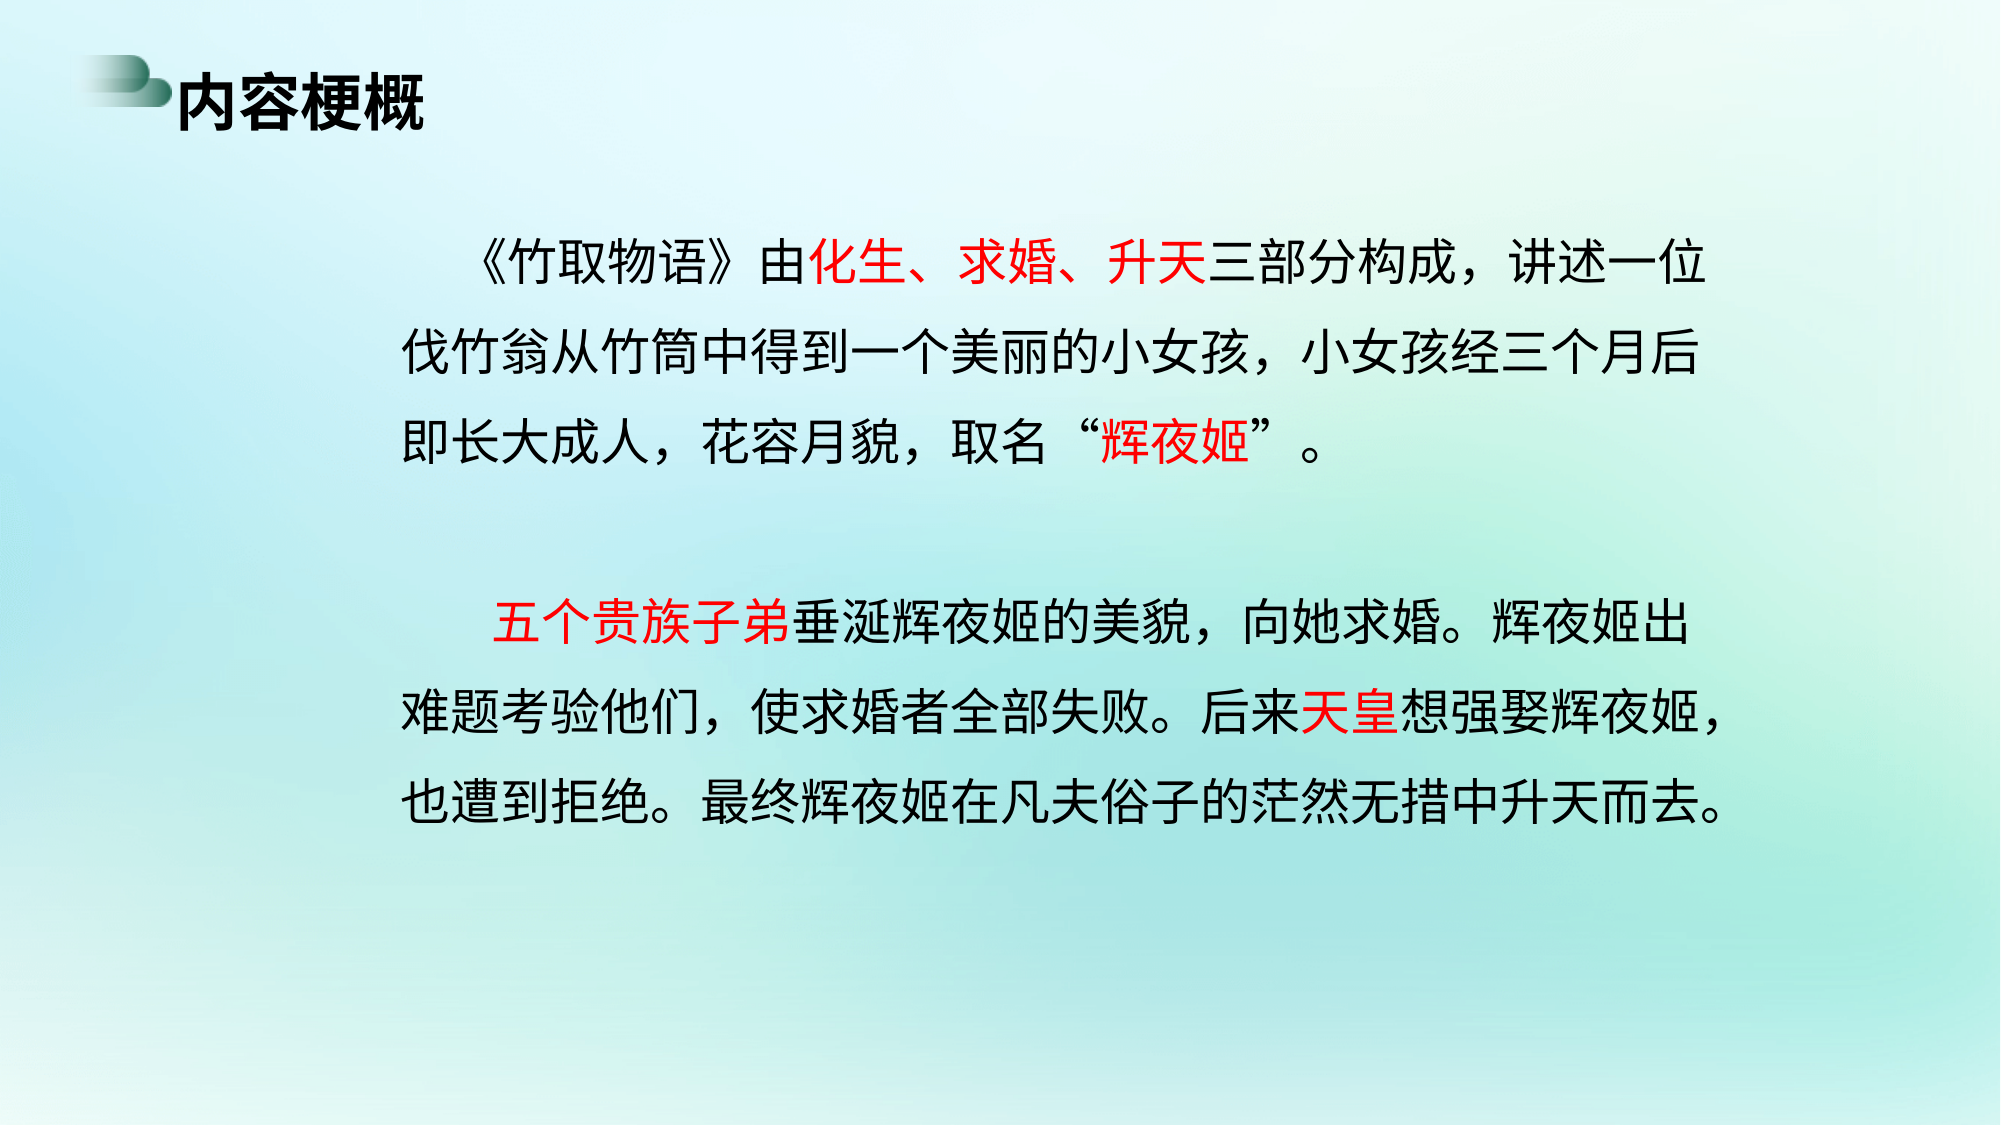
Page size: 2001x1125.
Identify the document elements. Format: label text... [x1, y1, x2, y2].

text_box 《竹取物语》由化生、求婚、升天三部分构成，讲述一位伐竹翁从竹筒中得到一个美丽的小女孩，小女孩经三个月后即长大成人，花容月貌，取名“辉夜姬”。 五个贵族子弟垂涎辉夜姬的美貌，向她求婚。辉夜姬出难题考验他们，使求婚者全部失败。后来天皇想强娶辉夜姬，也遭到拒绝。最终辉夜姬在凡夫俗子的茫然无措中升天而去。 [384, 191, 1738, 840]
text_box 内容梗概 [159, 16, 1700, 147]
picture [0, 0, 2001, 1125]
